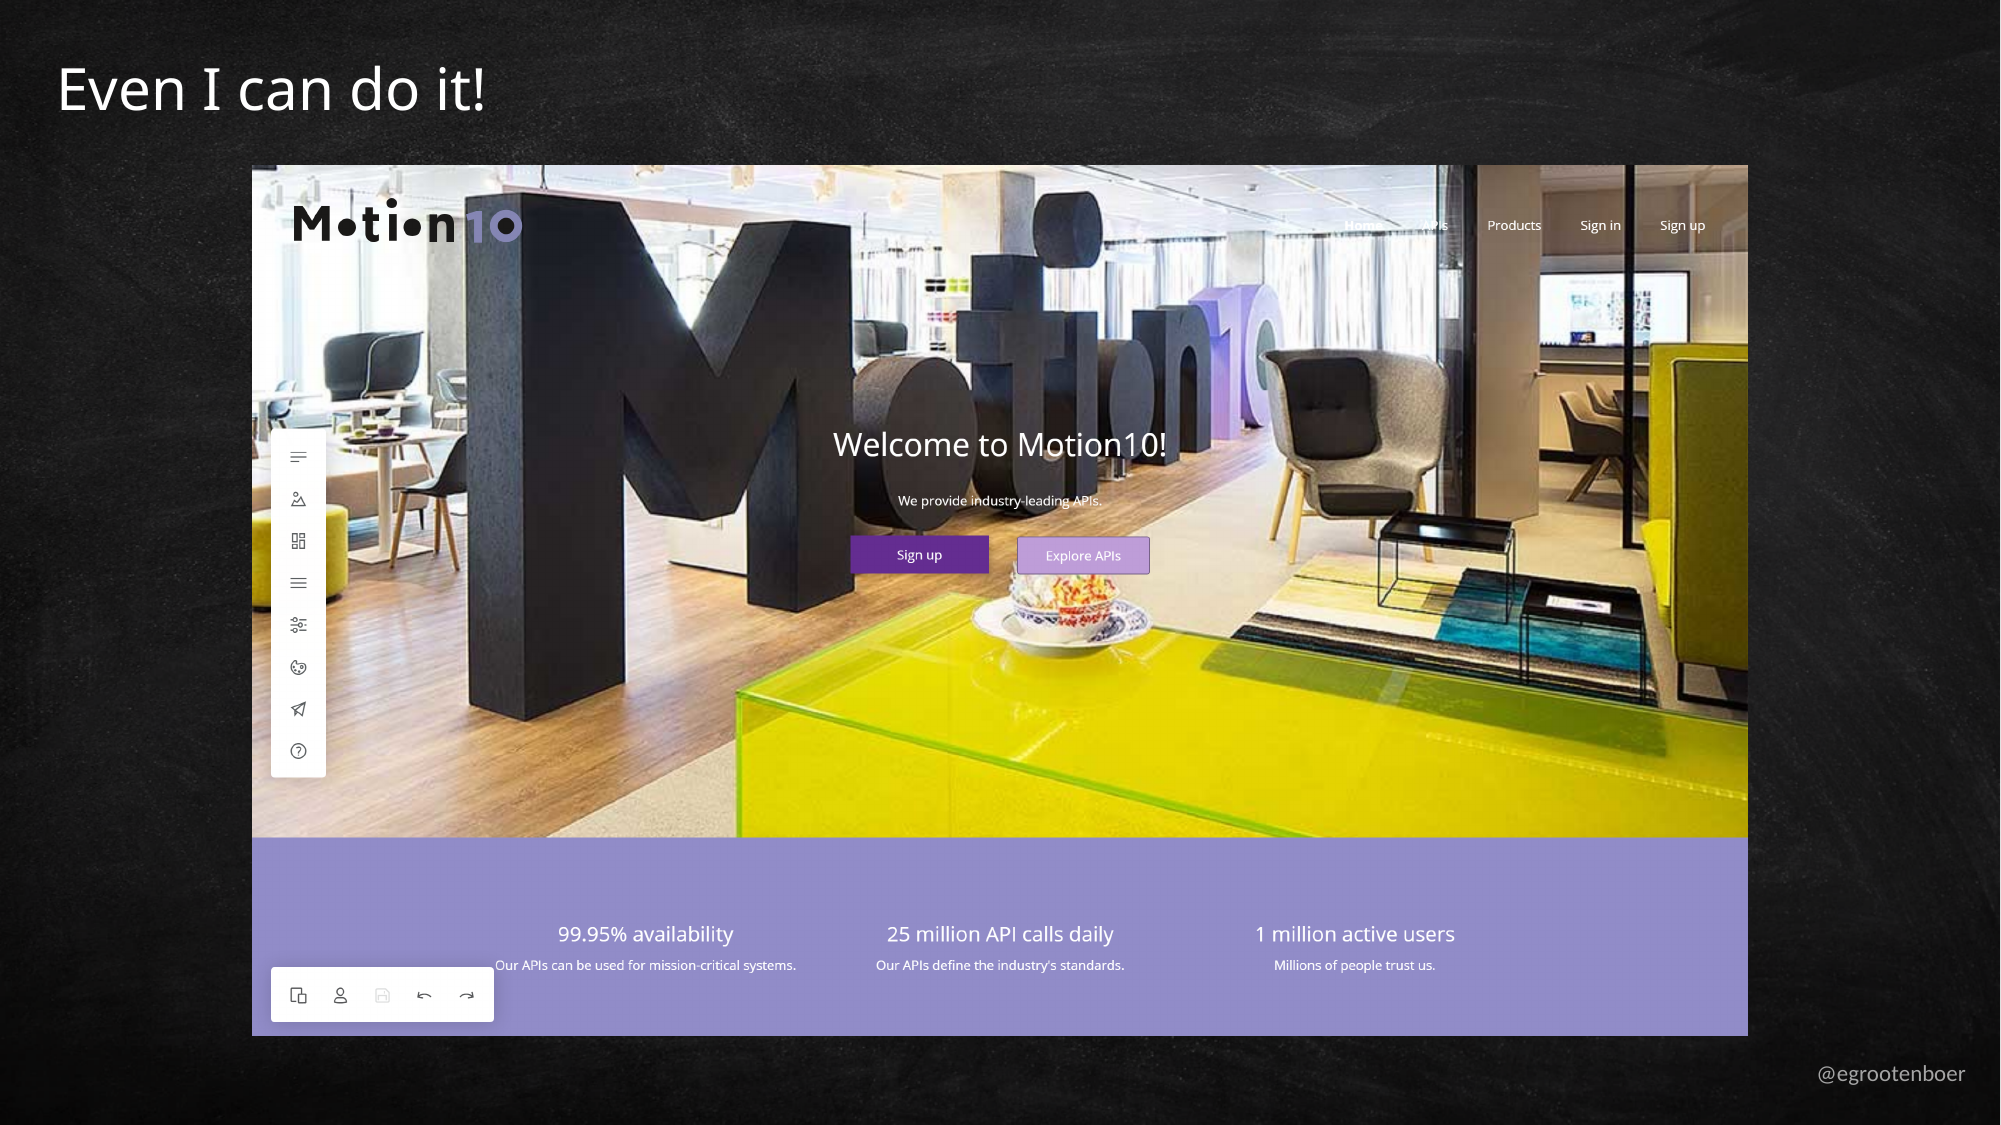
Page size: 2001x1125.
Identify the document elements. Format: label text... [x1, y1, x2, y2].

title Even I can do it! [41, 12, 1981, 172]
picture [0, 0, 2001, 1125]
